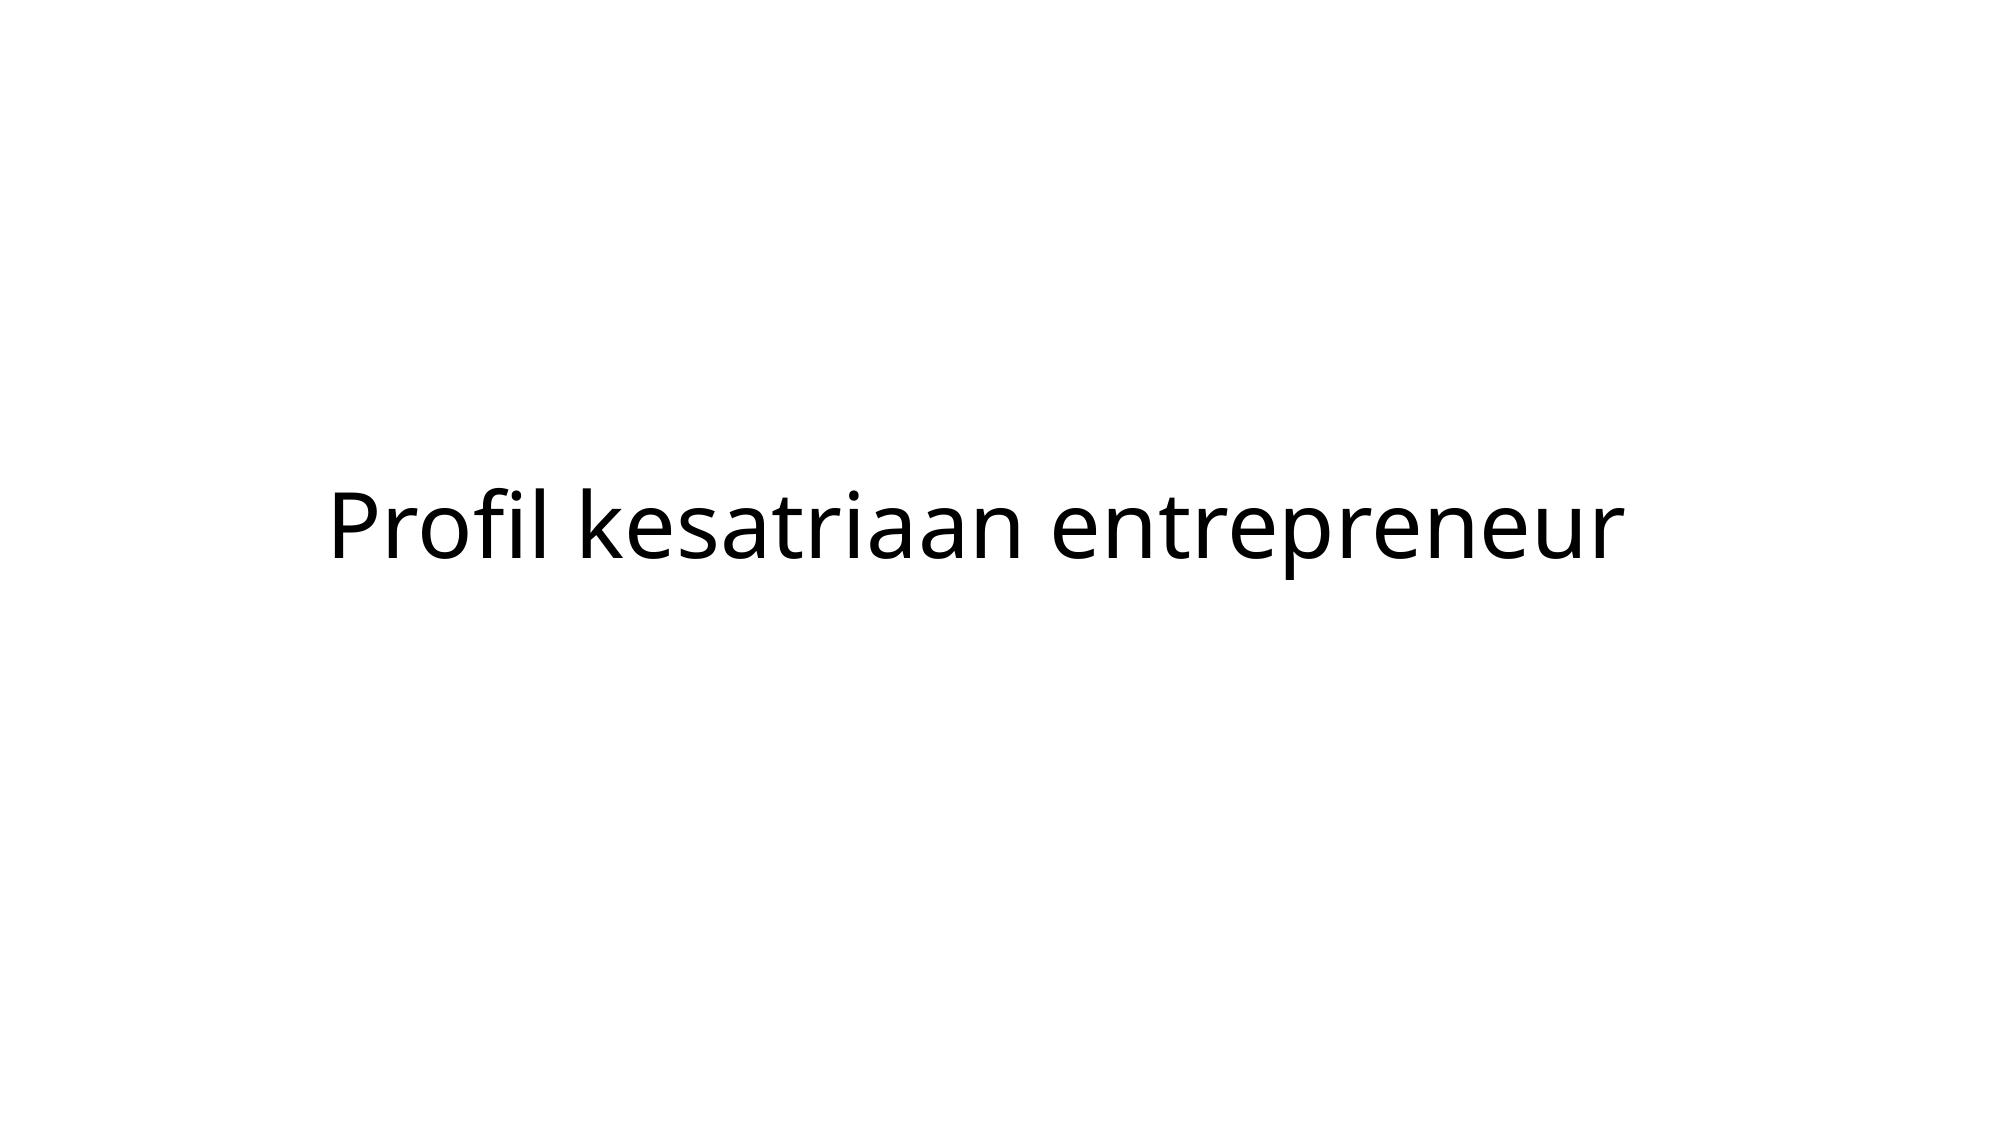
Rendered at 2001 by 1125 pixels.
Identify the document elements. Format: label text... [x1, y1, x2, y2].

title Profil kesatriaan entrepreneur [114, 420, 1840, 638]
